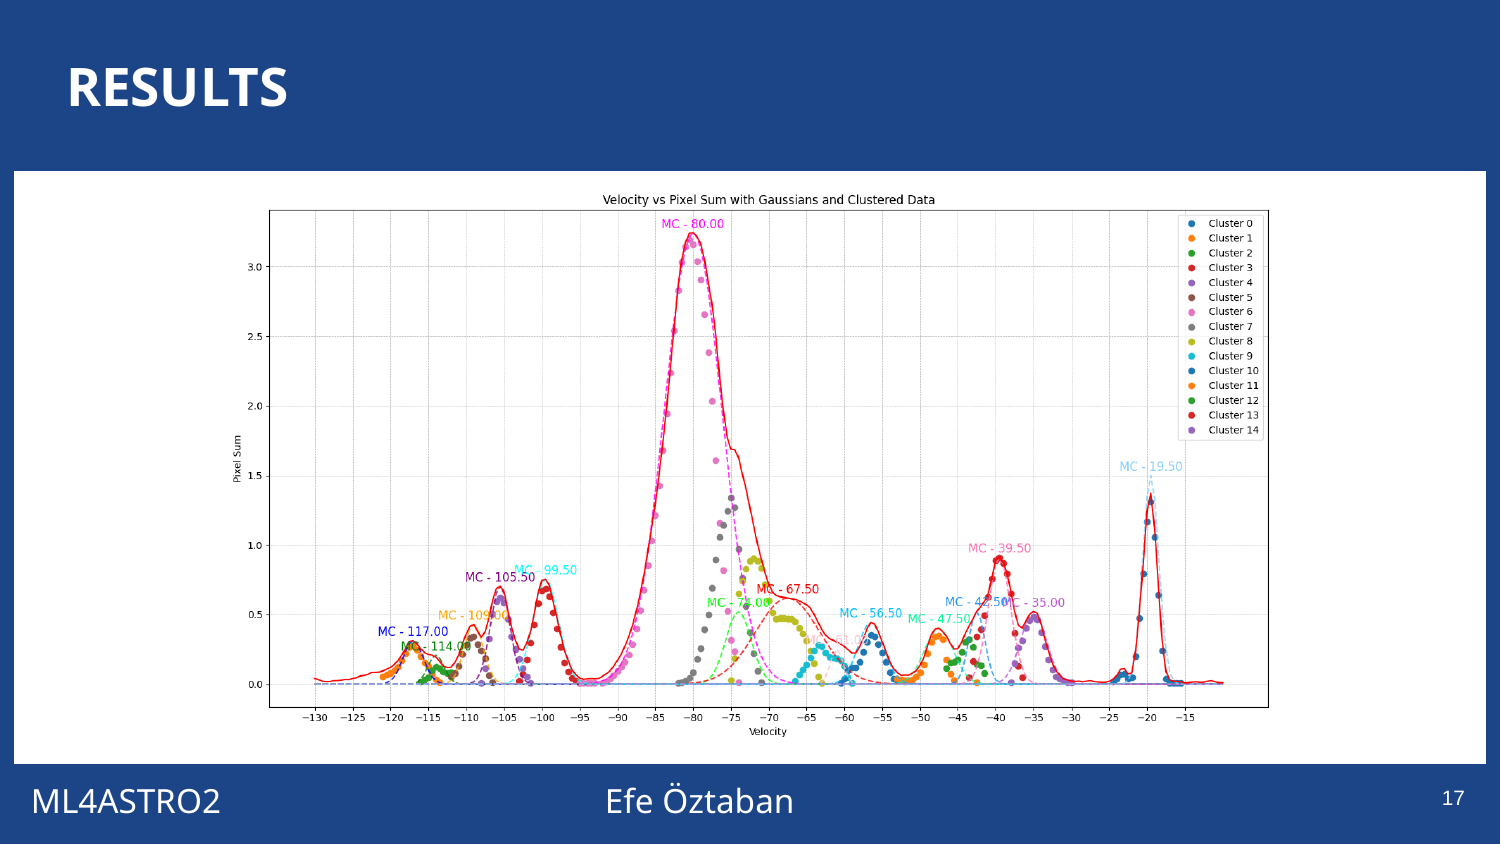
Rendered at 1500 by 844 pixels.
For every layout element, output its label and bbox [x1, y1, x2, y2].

text_box [0, 0, 1500, 844]
picture [226, 187, 1274, 744]
